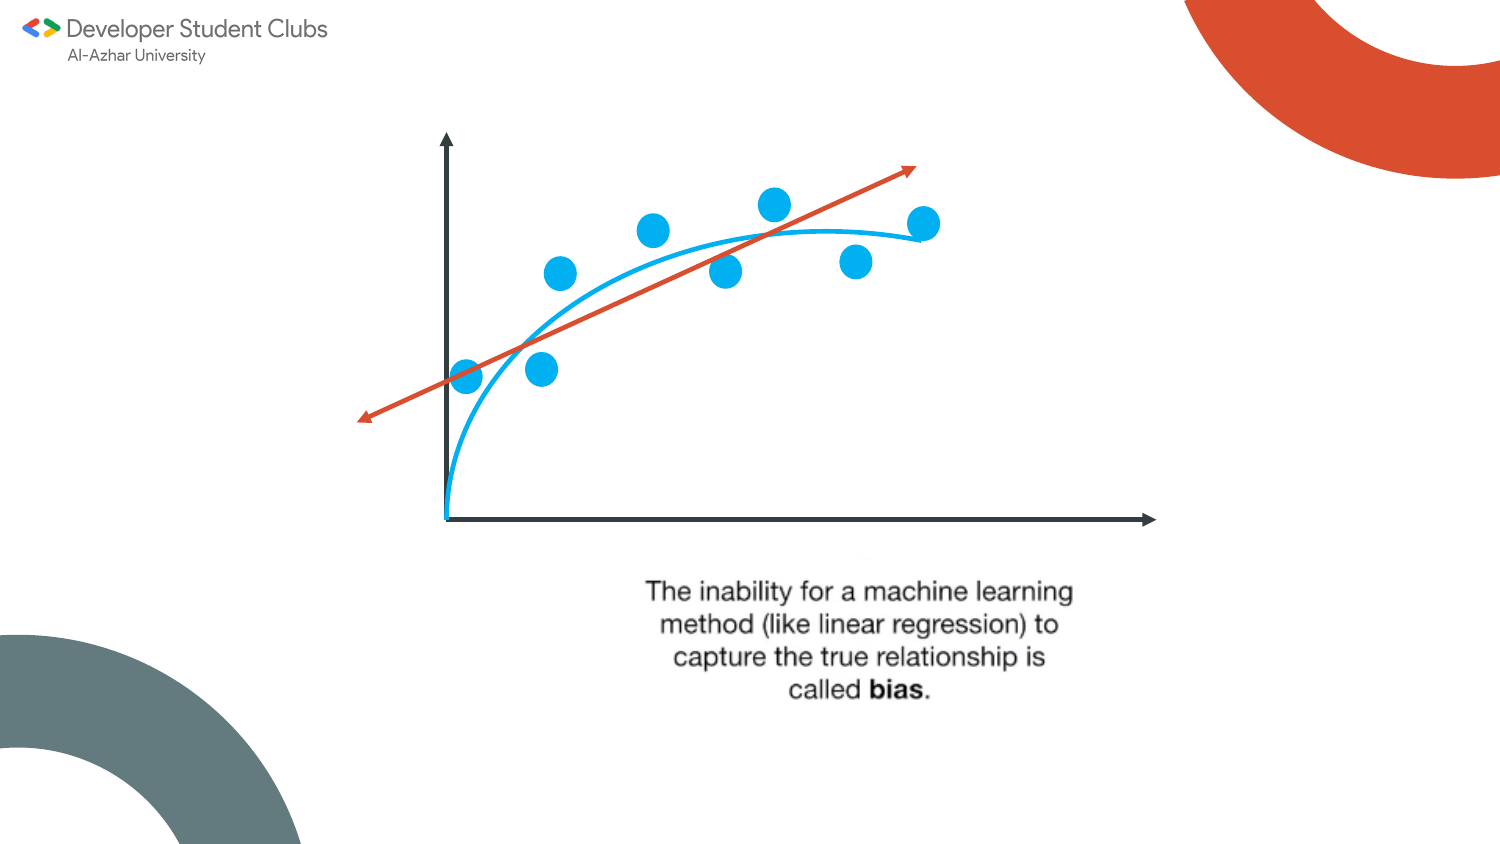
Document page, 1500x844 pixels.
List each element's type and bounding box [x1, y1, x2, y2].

text_box [451, 431, 857, 518]
text_box [922, 204, 943, 244]
picture [622, 555, 1090, 718]
text_box [356, 165, 917, 423]
picture [14, 0, 331, 70]
